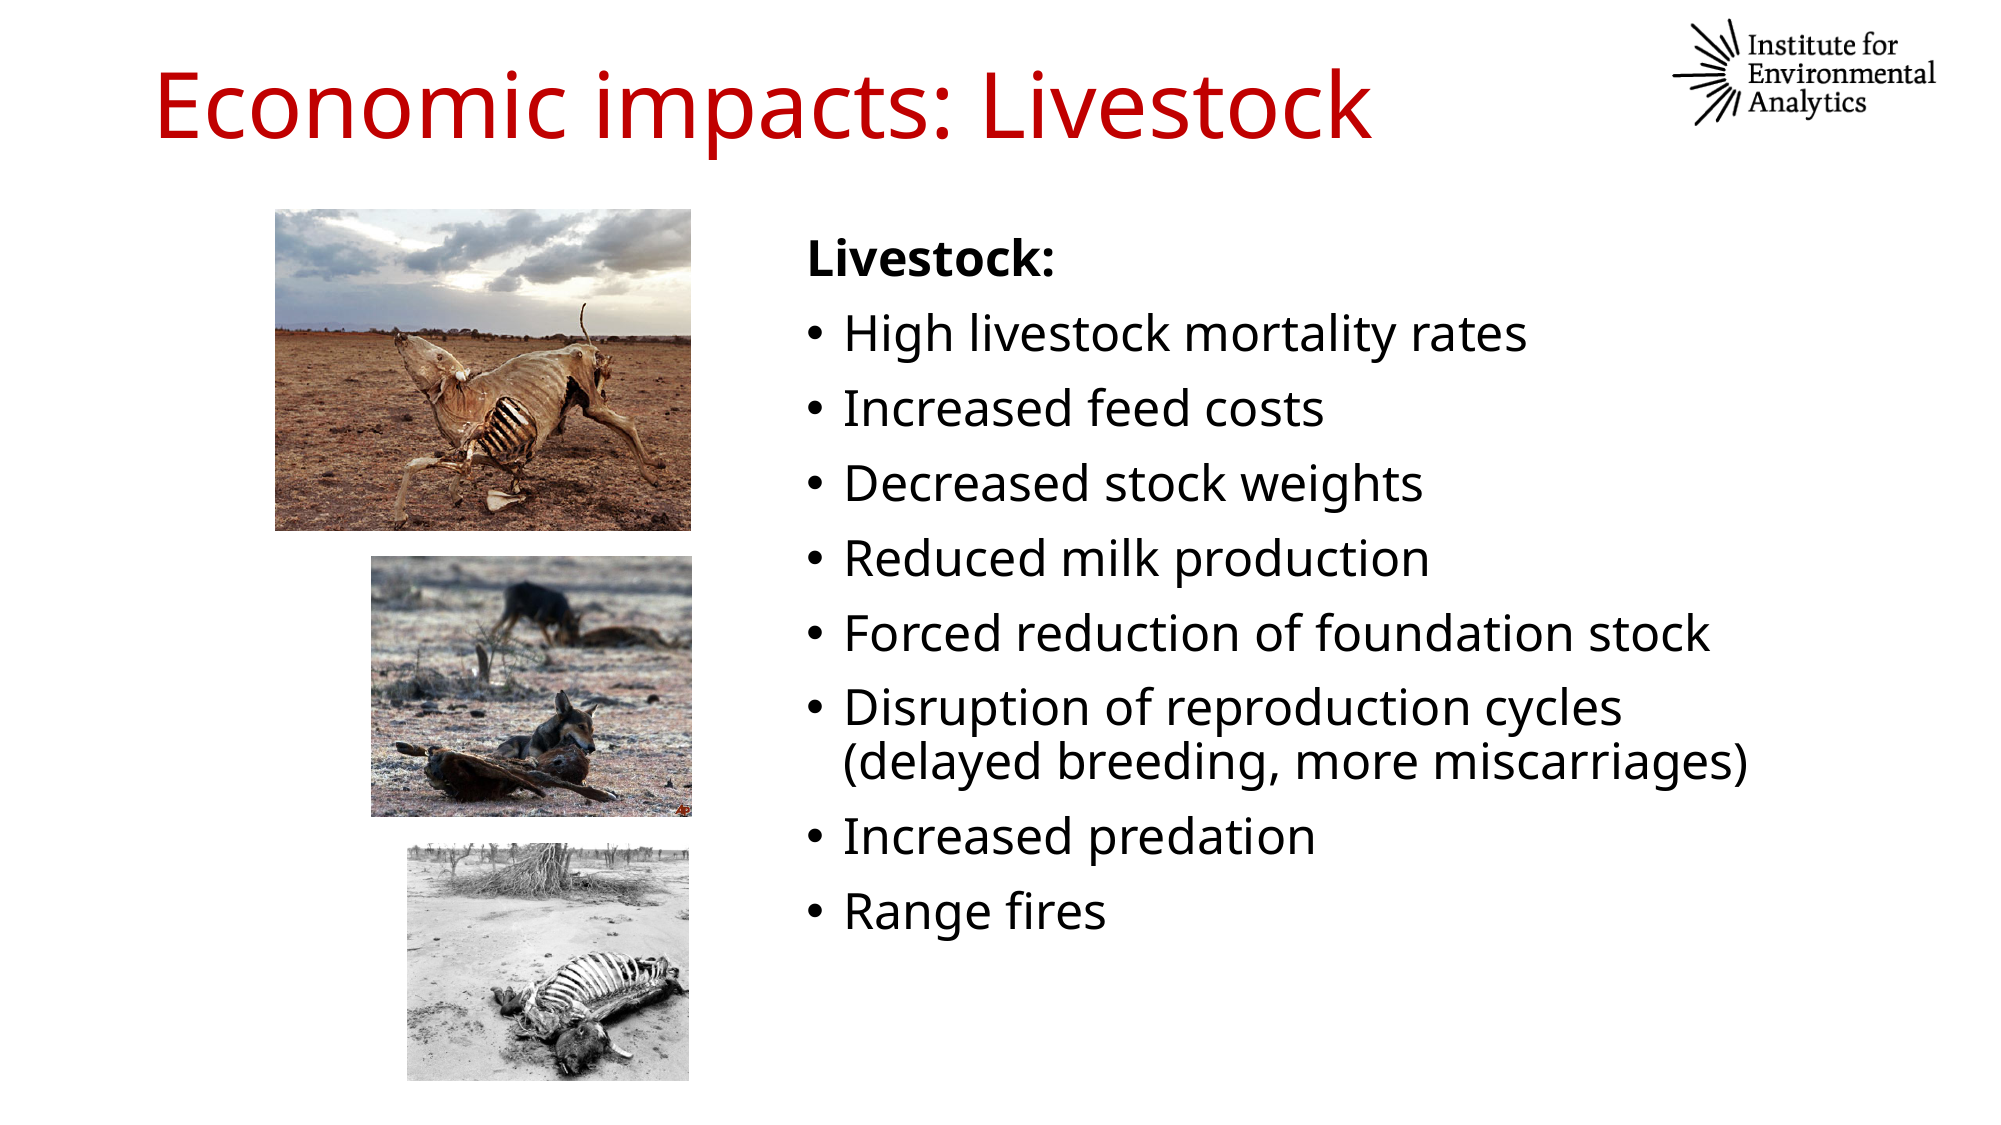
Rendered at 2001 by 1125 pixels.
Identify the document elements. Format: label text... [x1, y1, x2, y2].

picture [406, 843, 689, 1081]
title Economic impacts: Livestock [137, 0, 1863, 218]
list Livestock: High livestock mortality rates Increased feed costs Decreased stock weights Reduced milk production Forced reduction of foundation stock Disruption of reproduction cycles (delayed breeding, more miscarriages) Increased predation Range fires [791, 226, 1827, 964]
picture [370, 556, 692, 817]
picture [1863, 18, 1937, 126]
picture [274, 208, 691, 531]
